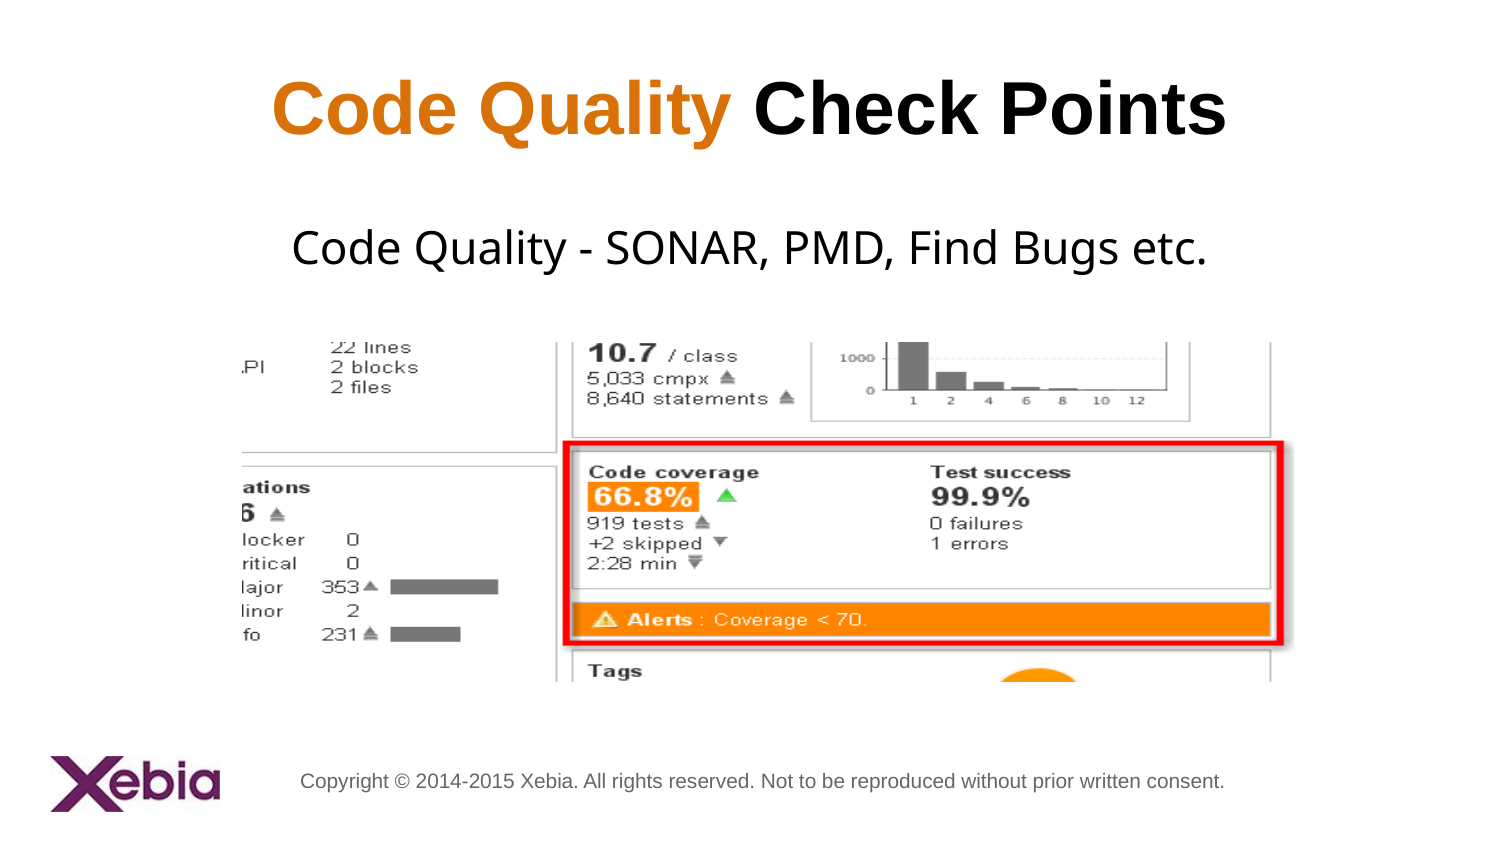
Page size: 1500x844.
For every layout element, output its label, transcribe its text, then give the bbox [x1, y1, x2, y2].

title Code Quality Check Points [75, 33, 1425, 175]
text_box Copyright © 2014-2015 Xebia. All rights reserved. Not to be reproduced without prior written consent. [285, 752, 1401, 808]
picture [50, 756, 220, 813]
picture [241, 341, 1304, 682]
list Code Quality - SONAR, PMD, Find Bugs etc. [75, 175, 1425, 566]
